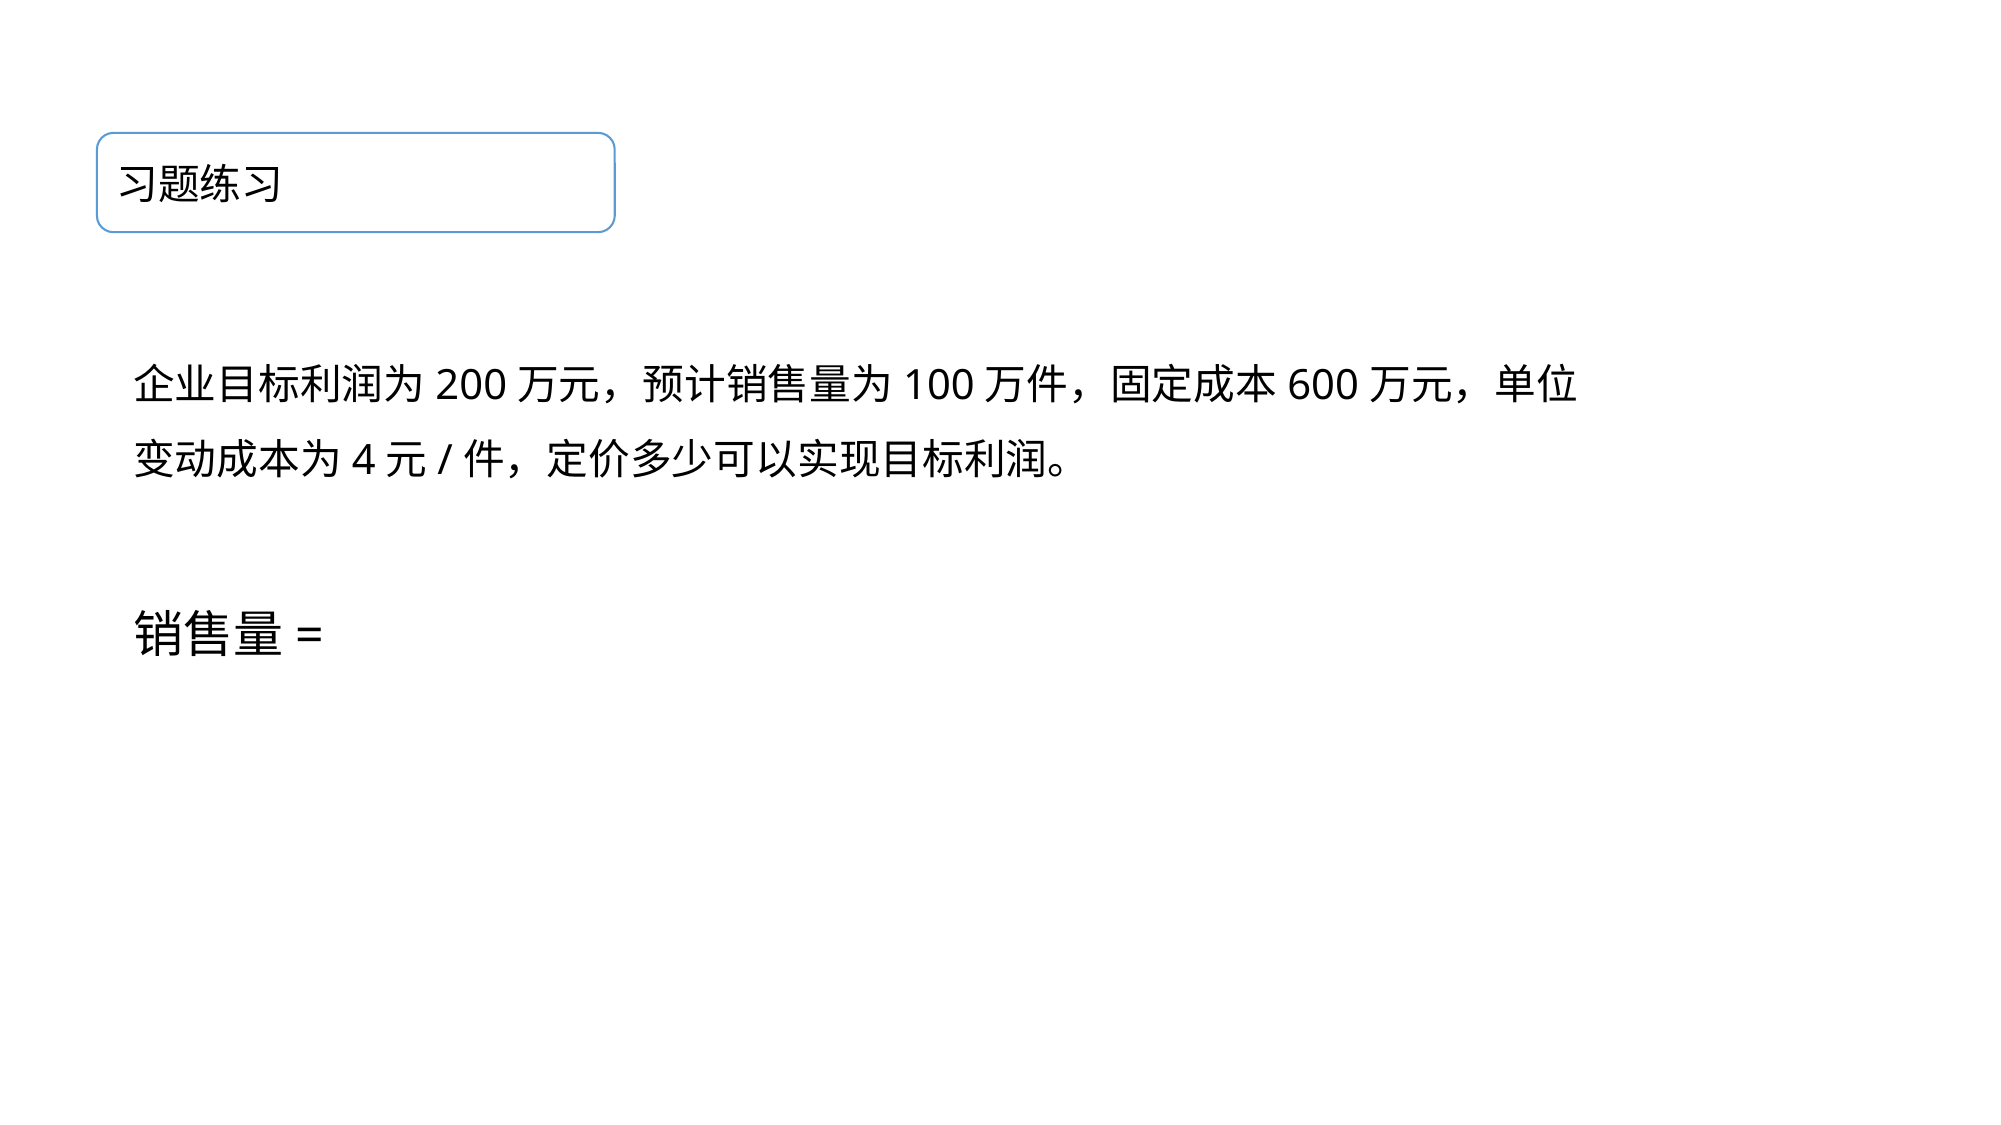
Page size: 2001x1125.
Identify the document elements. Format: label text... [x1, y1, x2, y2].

text_box 习题练习 [95, 131, 616, 234]
